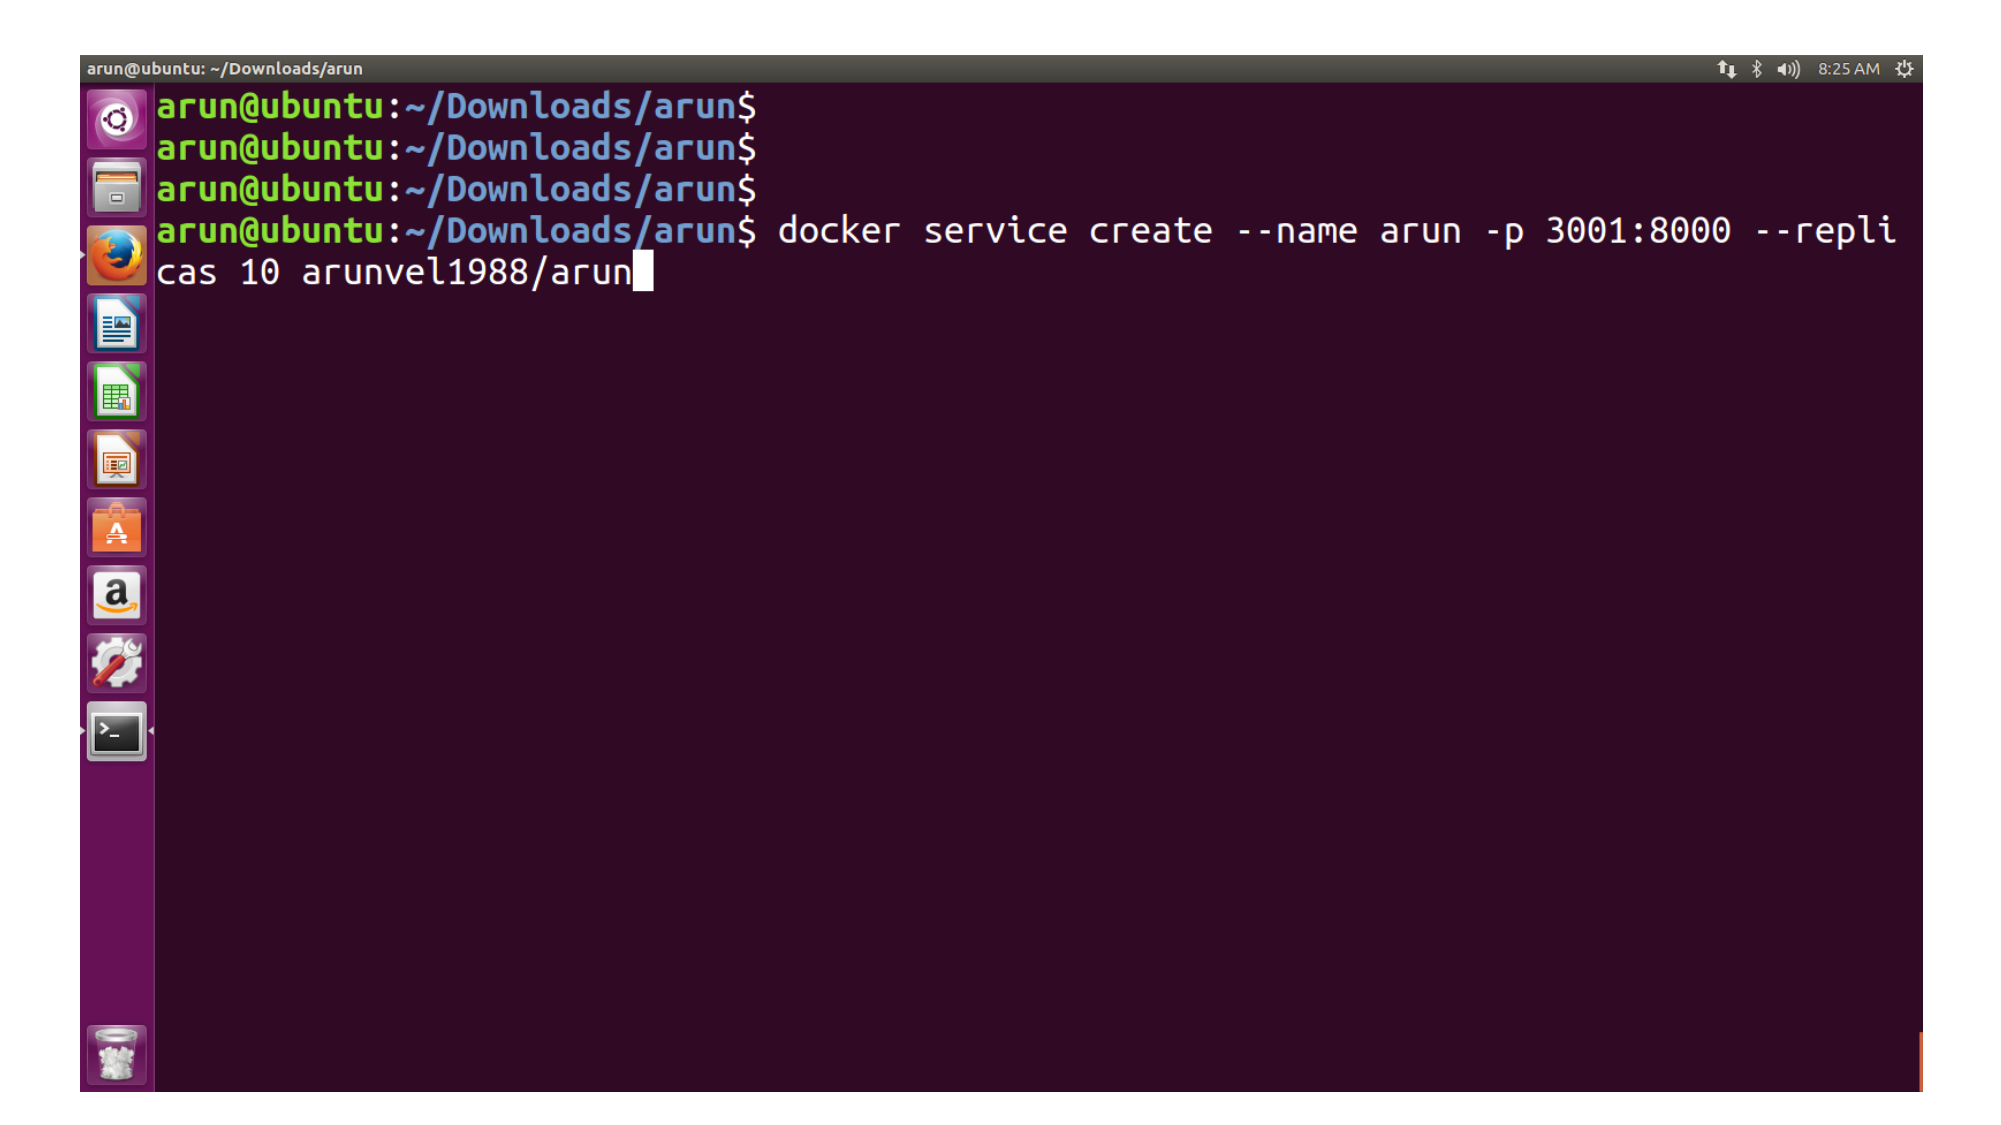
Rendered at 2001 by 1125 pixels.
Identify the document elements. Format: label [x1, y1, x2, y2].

picture [80, 54, 1923, 1092]
